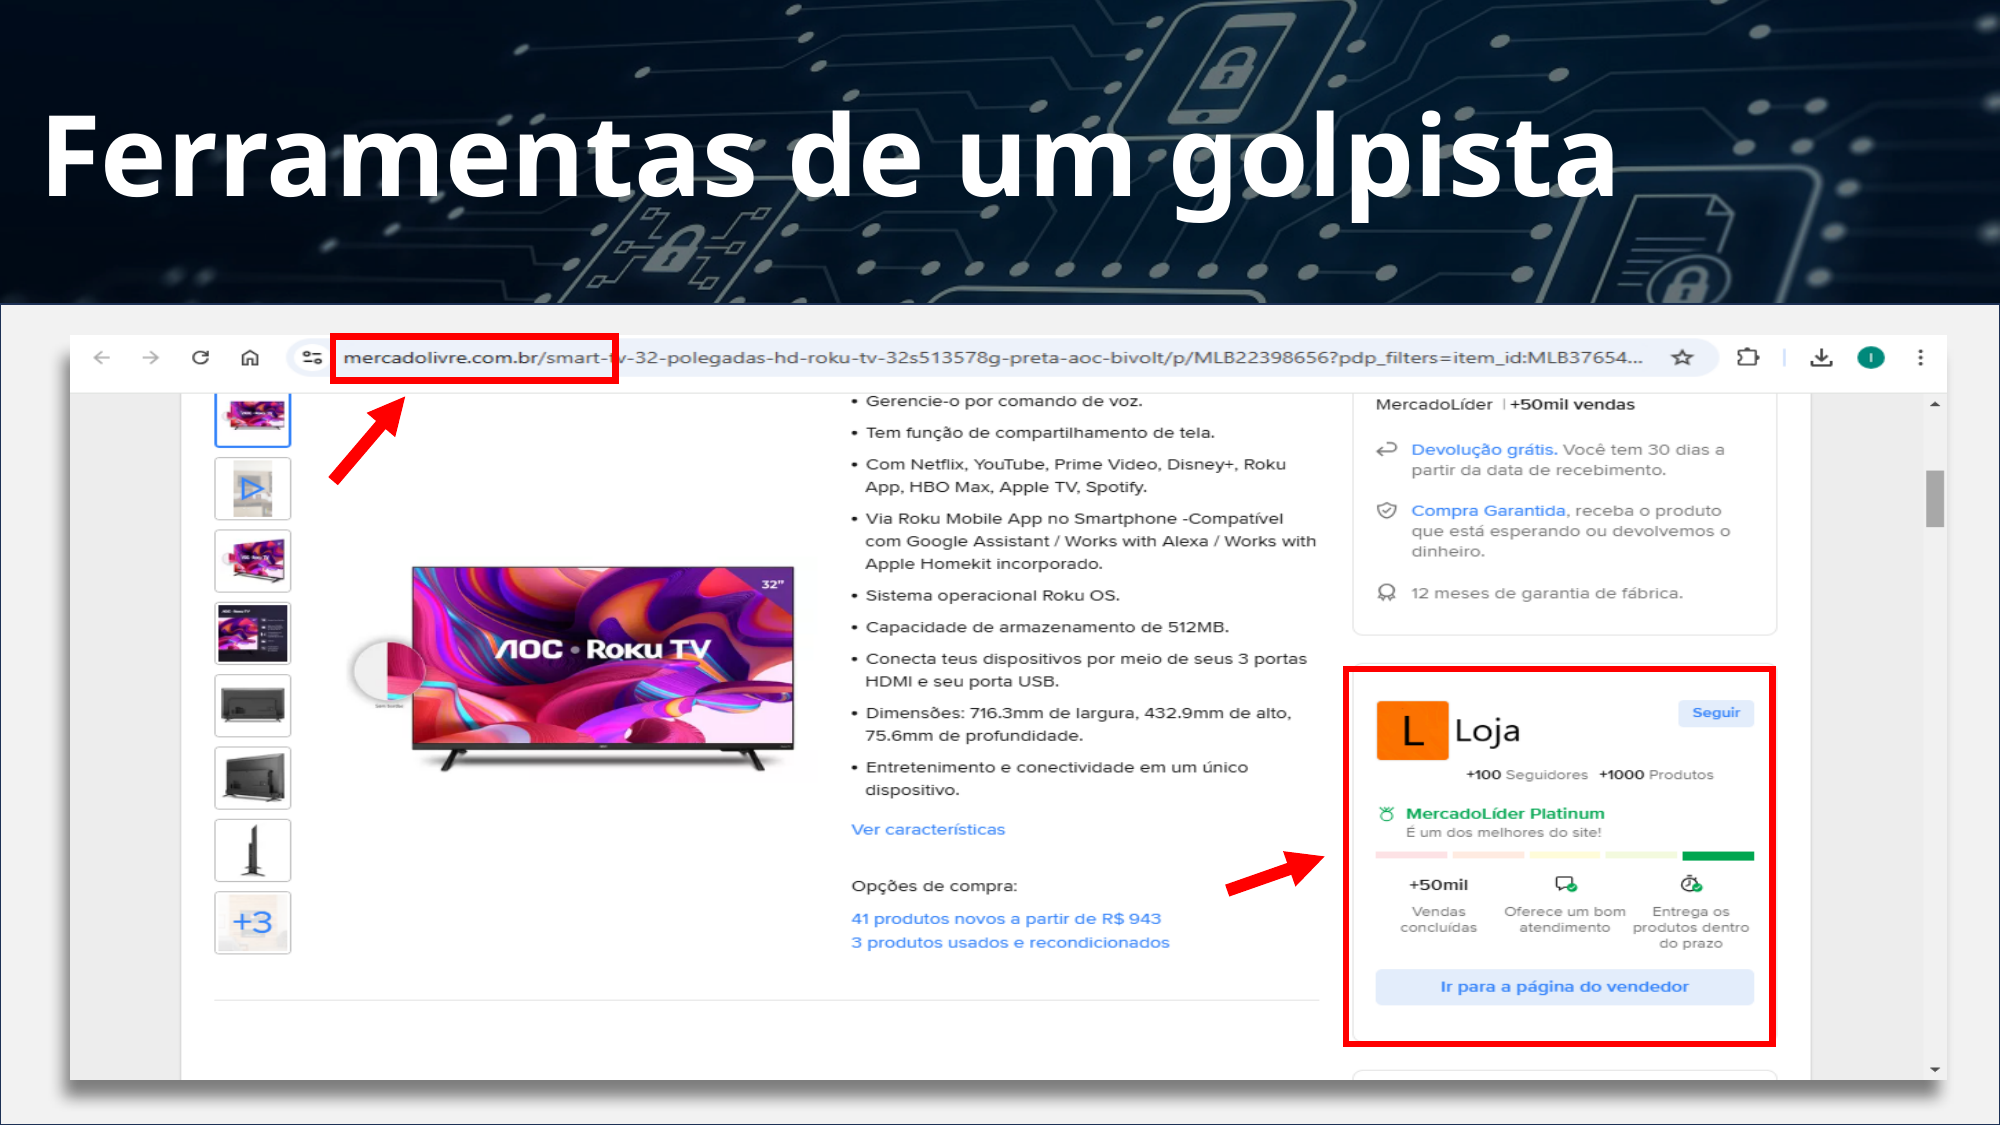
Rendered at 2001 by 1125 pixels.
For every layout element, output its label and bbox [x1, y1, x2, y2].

text_box [1227, 856, 1325, 891]
picture [70, 335, 1947, 1080]
picture [0, 0, 2000, 305]
text_box [333, 396, 406, 482]
text_box [0, 305, 2000, 1125]
